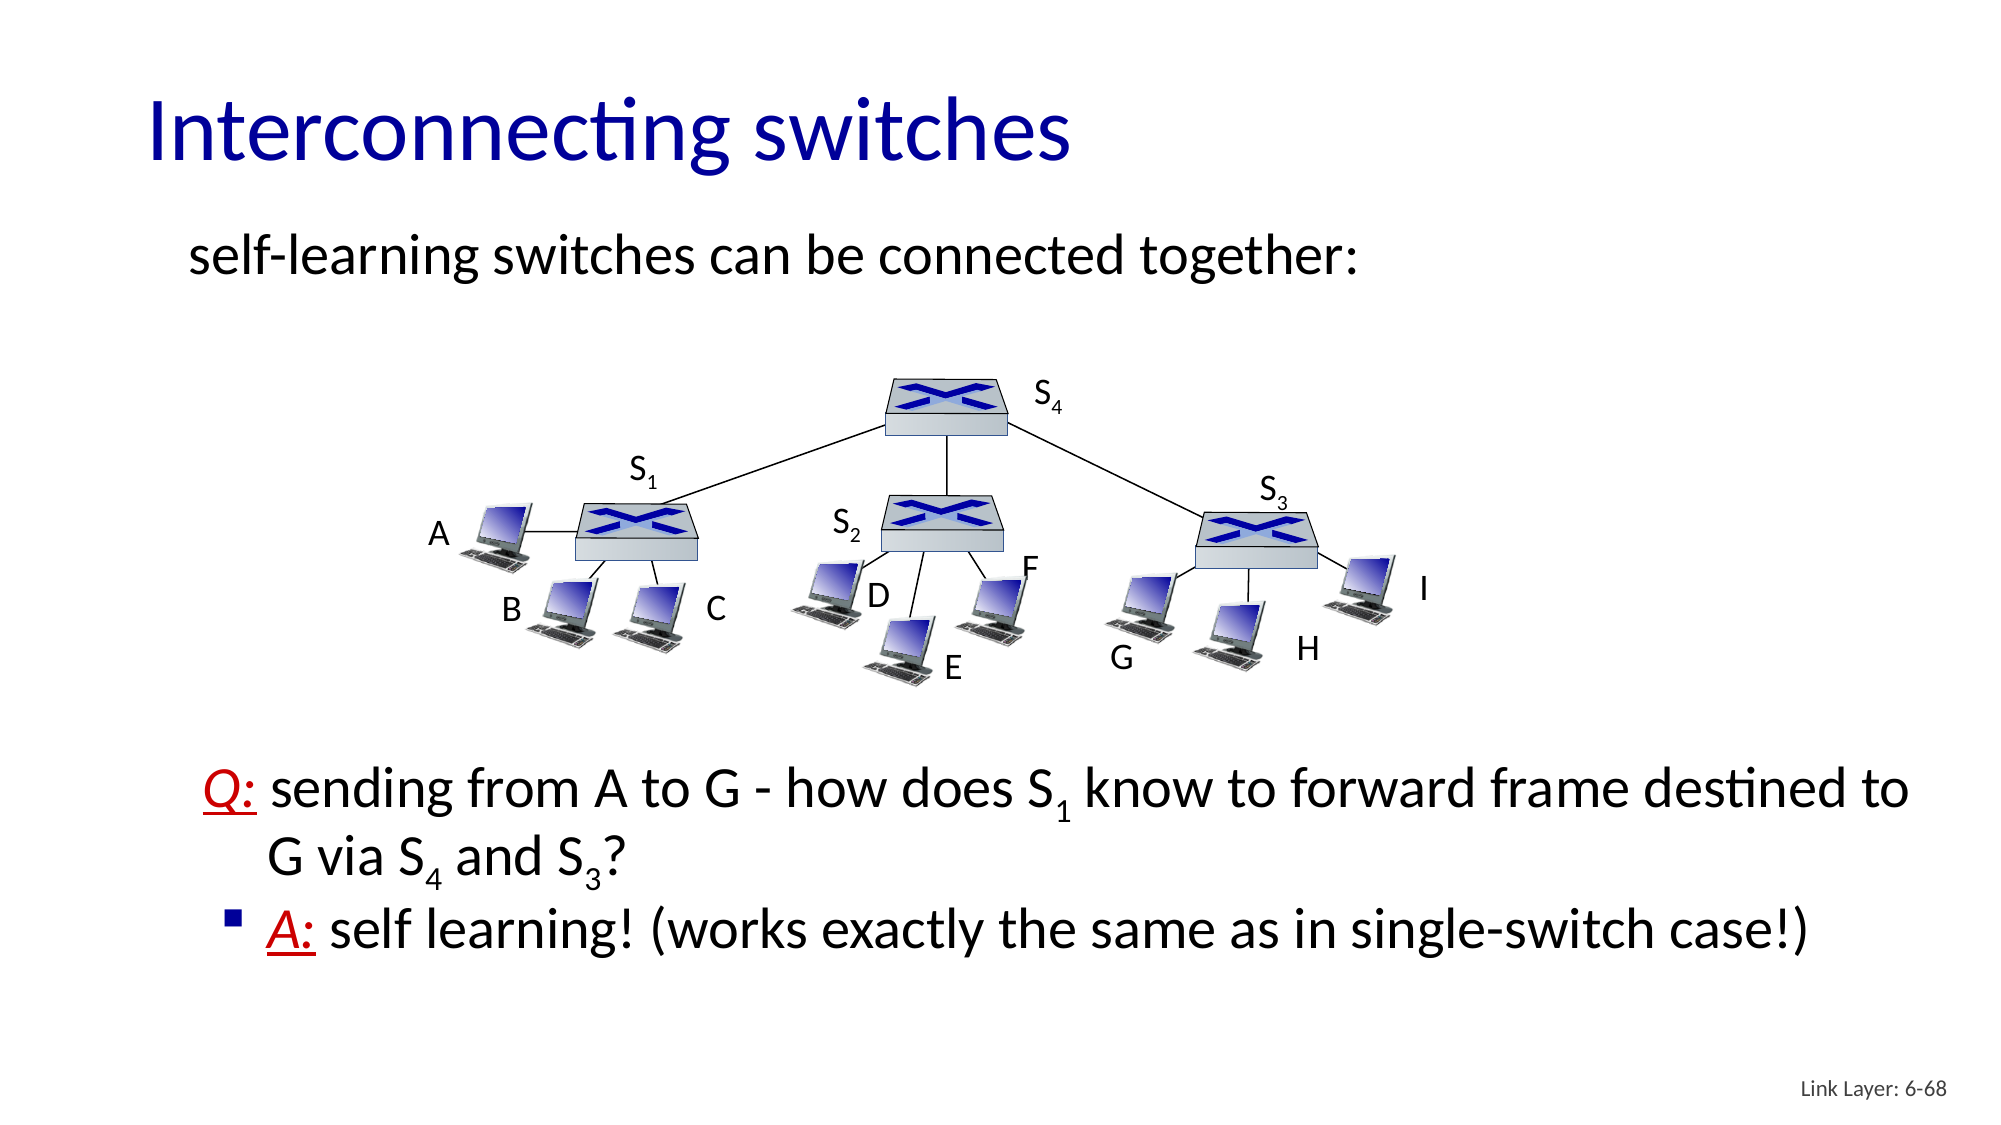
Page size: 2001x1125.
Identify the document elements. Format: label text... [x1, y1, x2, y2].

title Interconnecting switches [131, 57, 1857, 205]
text_box Q: sending from A to G - how does S1 know to forward frame destined to G via S4 and S3? A: self learning! (works exactly the same as in single-switch case!) [177, 746, 1941, 1022]
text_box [575, 503, 699, 561]
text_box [412, 435, 648, 659]
text_box self-learning switches can be connected together: [173, 219, 1467, 332]
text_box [648, 359, 1445, 696]
slide_number Link Layer: 6-68 [1512, 1056, 1963, 1117]
